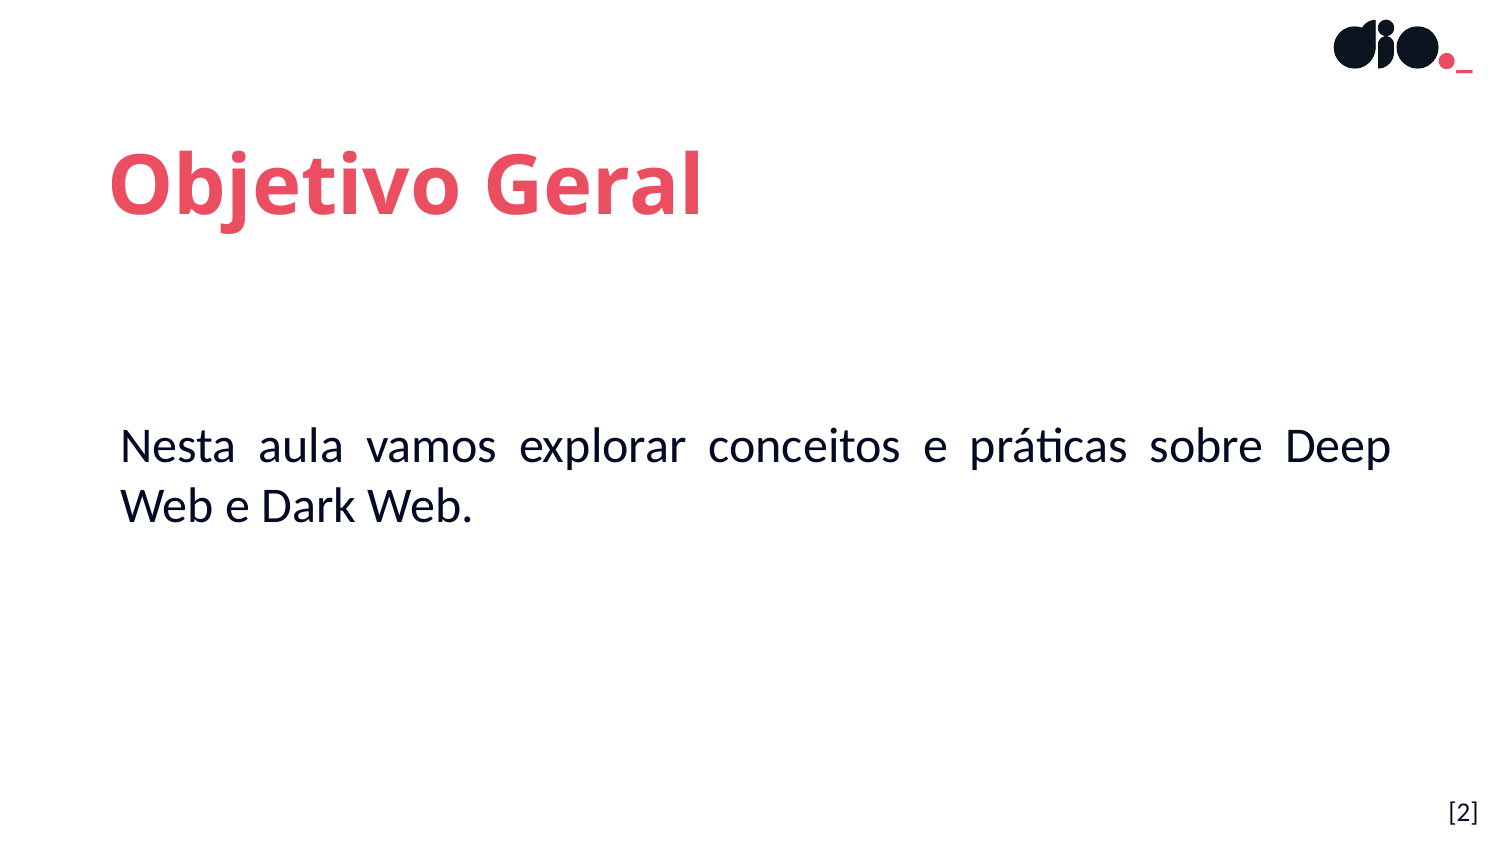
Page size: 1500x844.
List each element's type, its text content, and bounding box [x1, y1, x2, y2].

text_box Objetivo Geral [92, 104, 1408, 243]
text_box Nesta aula vamos explorar conceitos e práticas sobre Deep Web e Dark Web. [92, 304, 1408, 641]
slide_number [2] [1403, 779, 1494, 844]
picture [1333, 19, 1473, 74]
